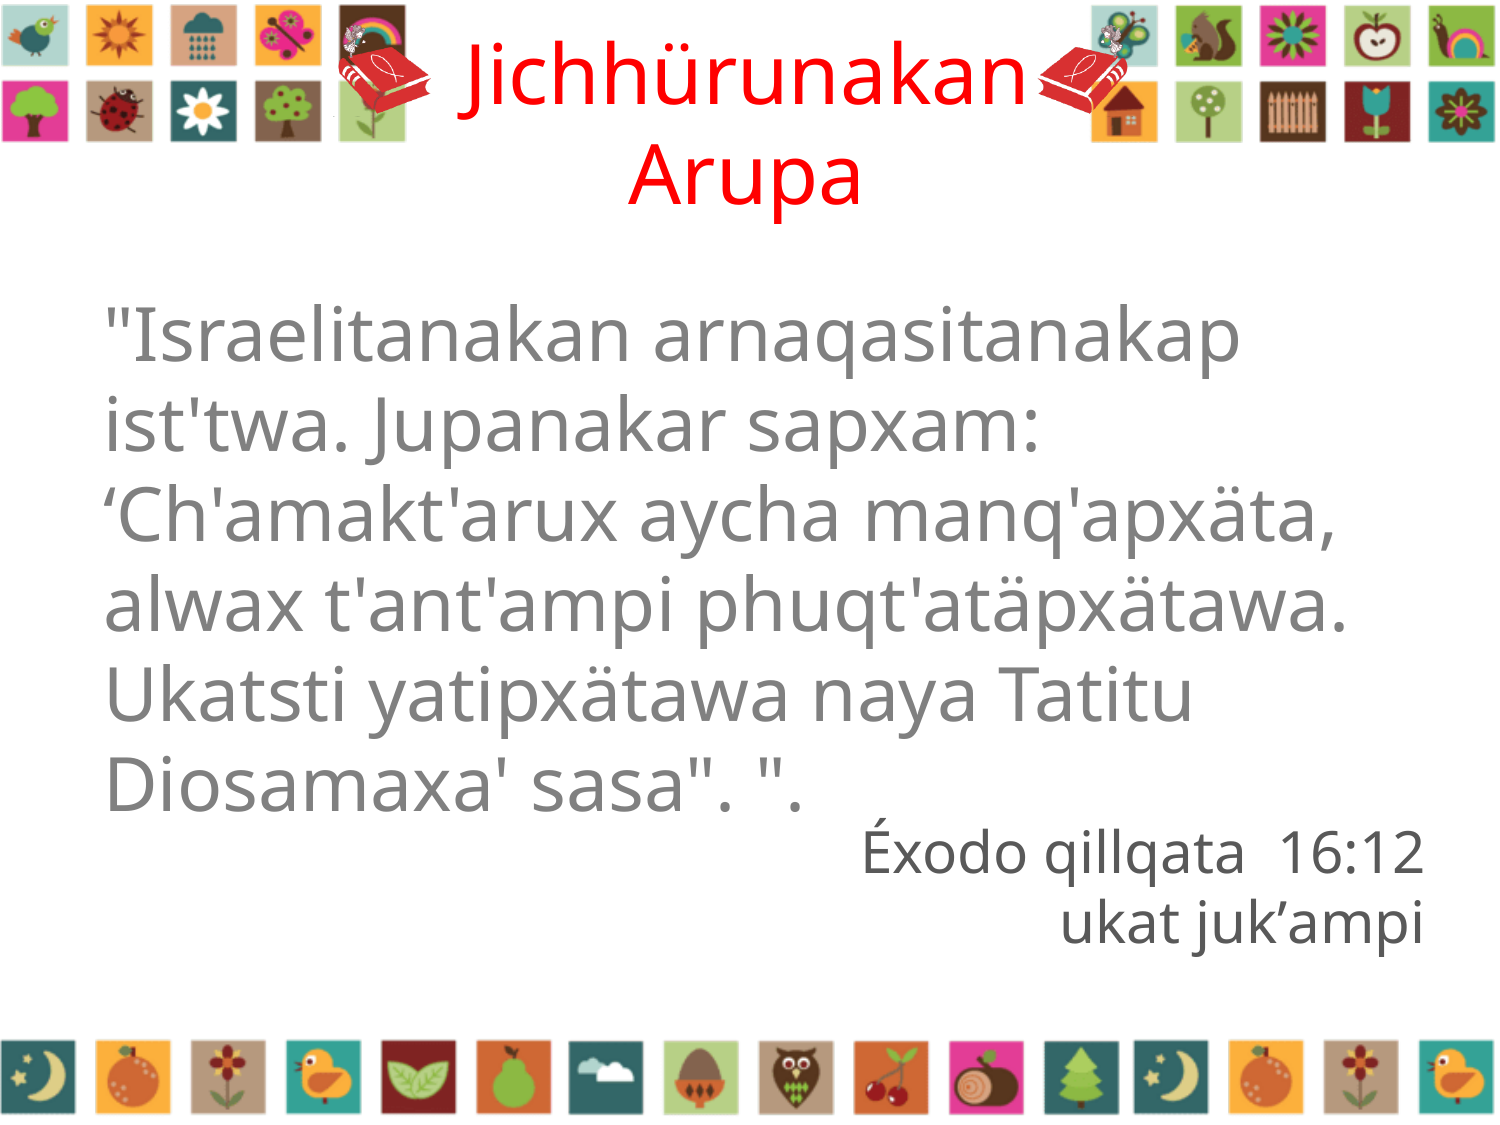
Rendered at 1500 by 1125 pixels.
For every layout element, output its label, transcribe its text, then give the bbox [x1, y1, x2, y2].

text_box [0, 1028, 1500, 1118]
picture [0, 3, 463, 150]
text_box Éxodo qillqata 16:12 ukat jukʼampi [808, 807, 1441, 963]
text_box Jichhürunakan Arupa [414, 13, 1080, 229]
picture [1005, 3, 1500, 150]
text_box "Israelitanakan arnaqasitanakap ist'twa. Jupanakar sapxam: ‘Ch'amakt'arux aycha manq'apxäta, alwax t'ant'ampi phuqt'atäpxätawa. Ukatsti yatipxätawa naya Tatitu Diosamaxa' sasa". ". [88, 278, 1436, 834]
